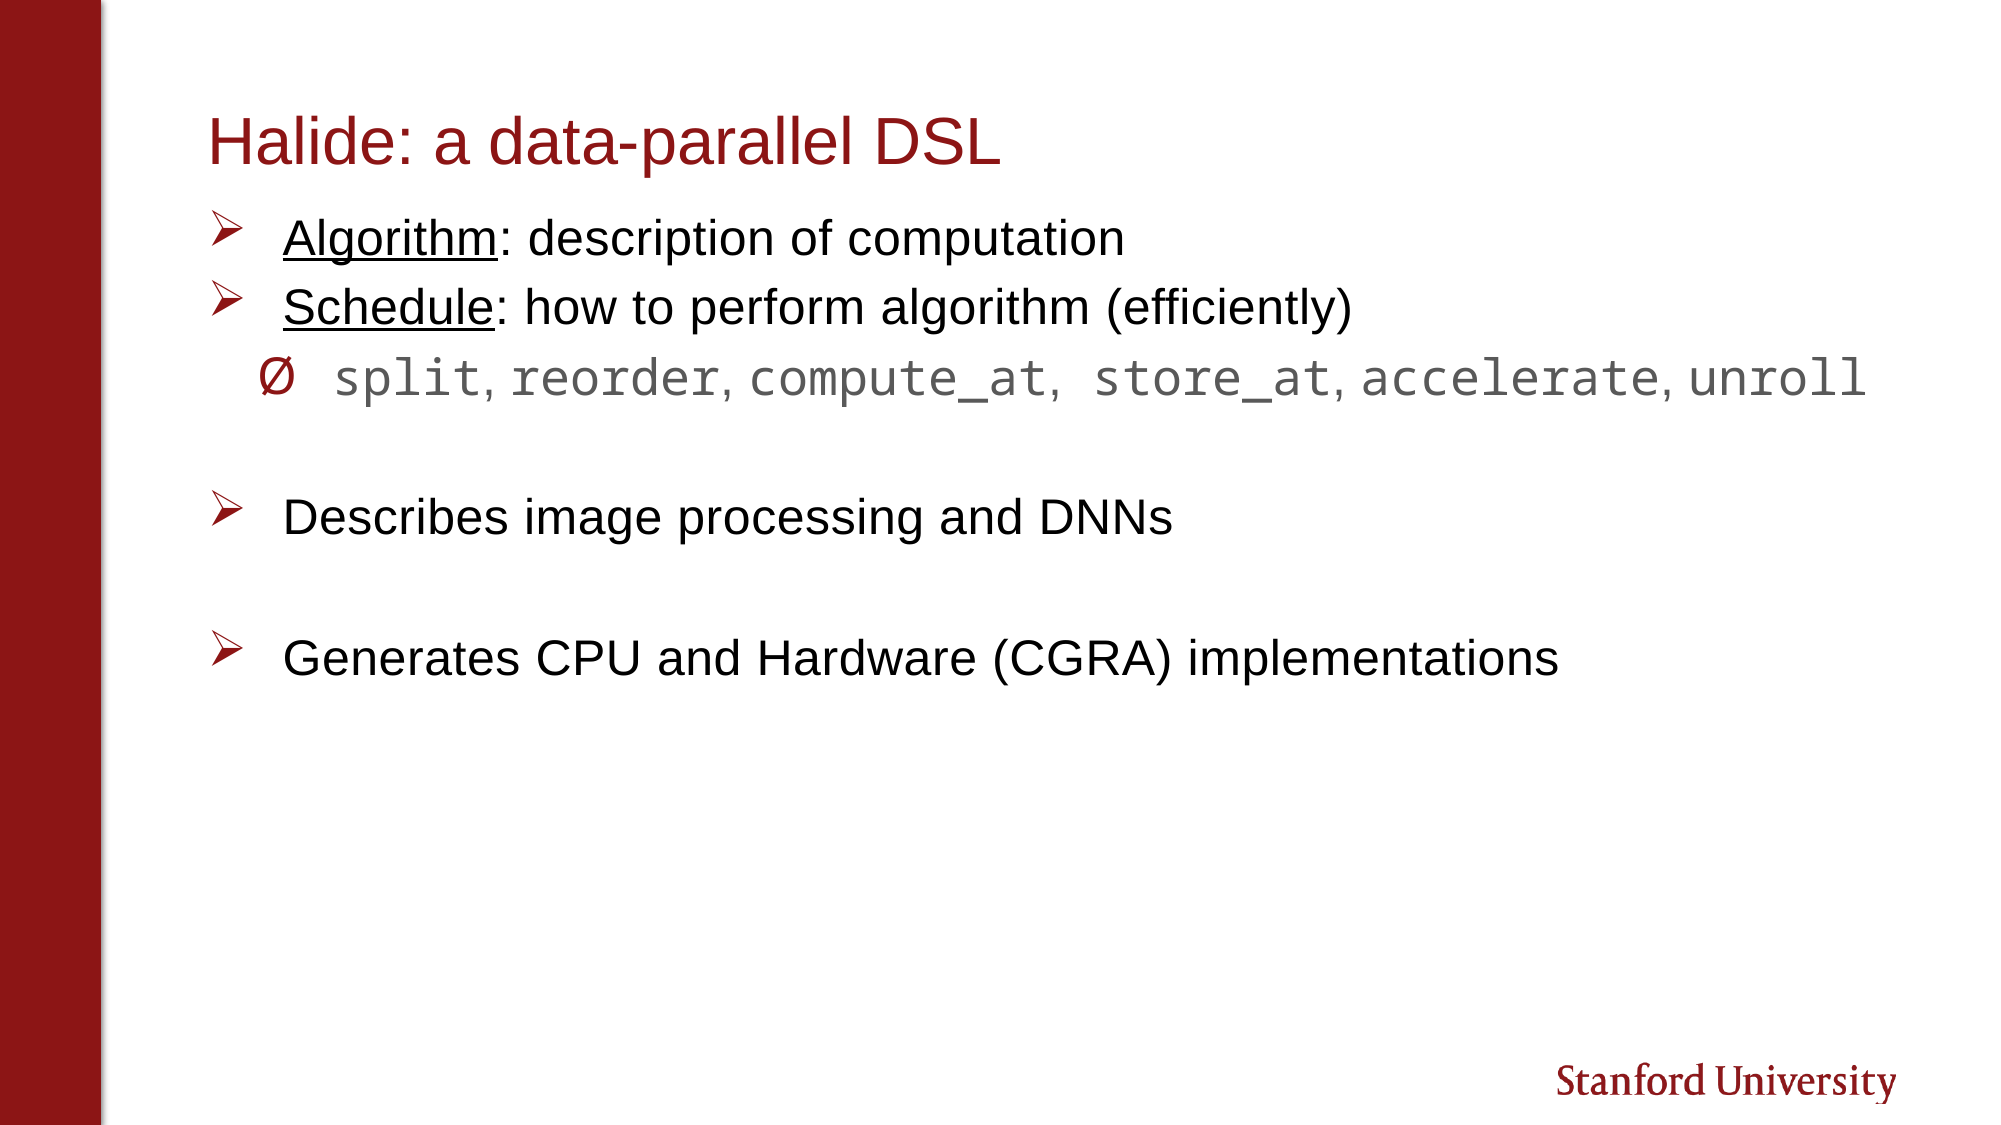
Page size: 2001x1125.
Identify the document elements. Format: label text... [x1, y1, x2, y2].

title Halide: a data-parallel DSL [207, 78, 1894, 186]
list Algorithm: description of computation Schedule: how to perform algorithm (efficiently) split, reorder, compute_at, store_at, accelerate, unroll Describes image processing and DNNs Generates CPU and Hardware (CGRA) implementations [207, 197, 1894, 1021]
